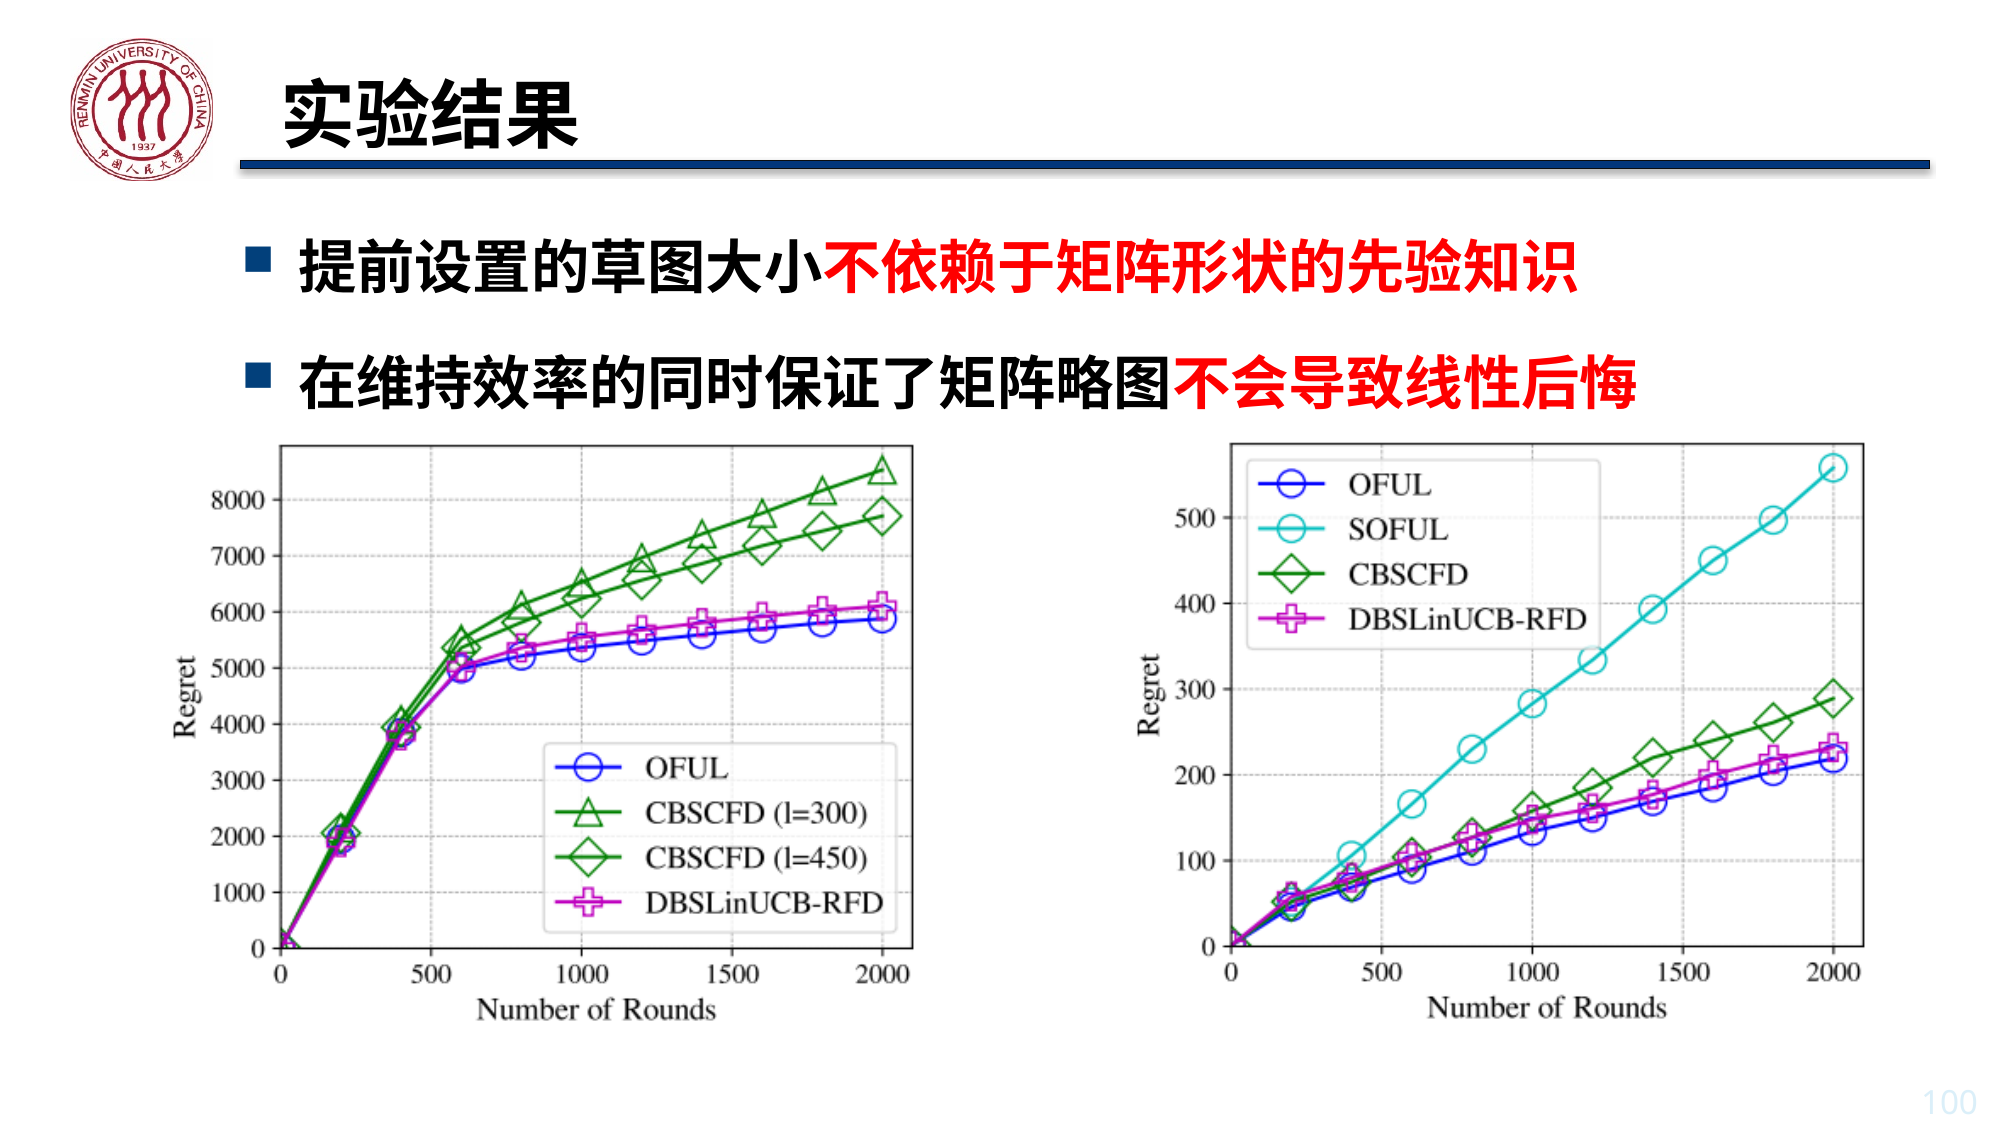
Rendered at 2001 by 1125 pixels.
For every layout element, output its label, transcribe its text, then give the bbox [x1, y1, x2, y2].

picture [70, 38, 213, 181]
text_box 提前设置的草图大小不依赖于矩阵形状的先验知识 在维持效率的同时保证了矩阵略图不会导致线性后悔 [227, 187, 1773, 424]
title 实验结果 [265, 18, 1985, 207]
picture [157, 430, 926, 1042]
picture [1121, 428, 1877, 1039]
